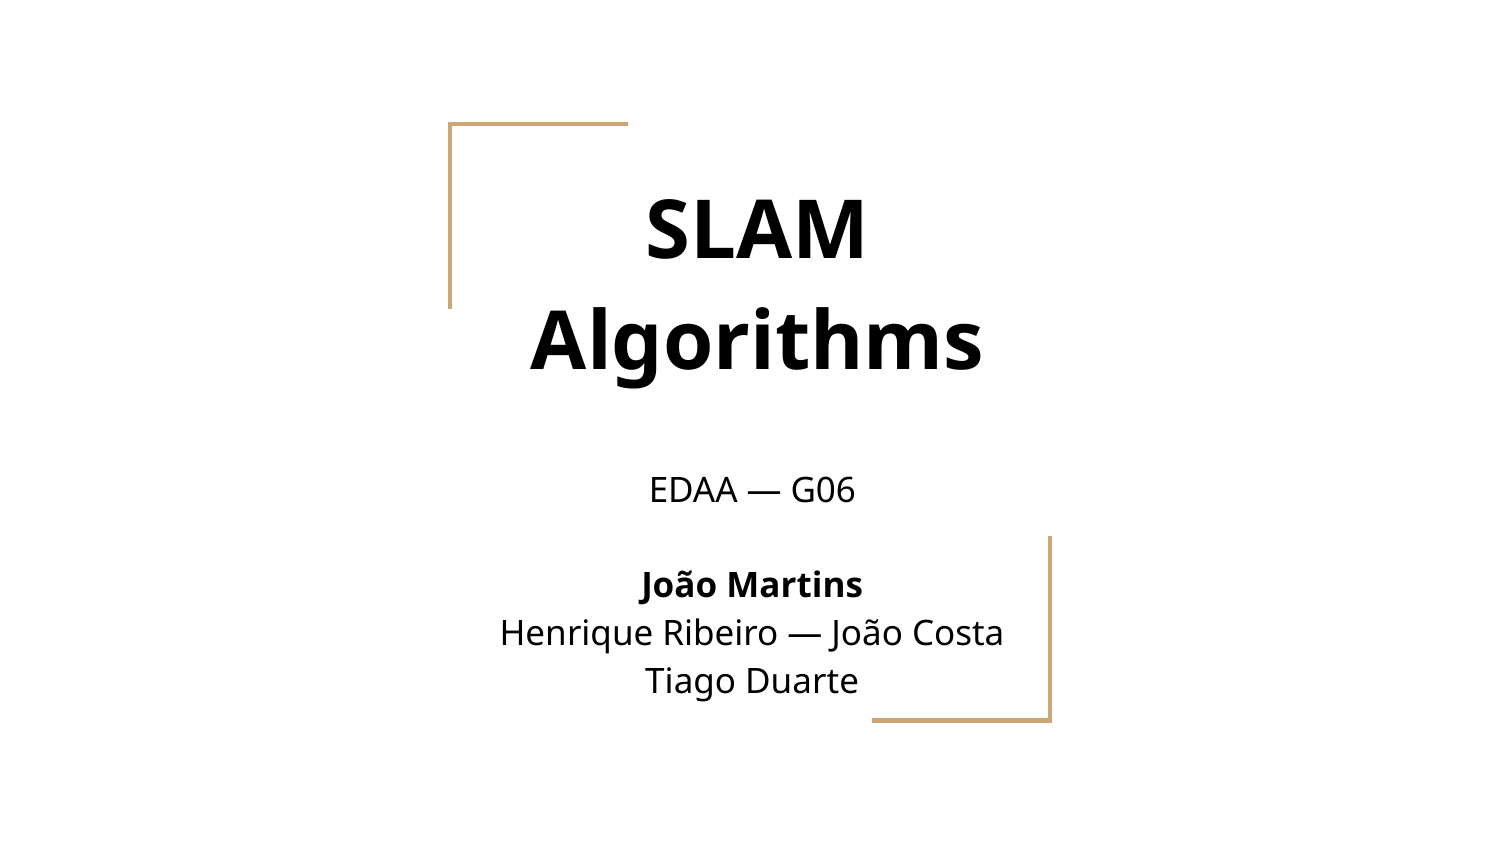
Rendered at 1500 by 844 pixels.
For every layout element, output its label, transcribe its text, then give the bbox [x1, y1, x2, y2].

title SLAM Algorithms [500, 153, 1016, 409]
subtitle EDAA — G06 João Martins Henrique Ribeiro — João Costa Tiago Duarte [475, 449, 1030, 721]
